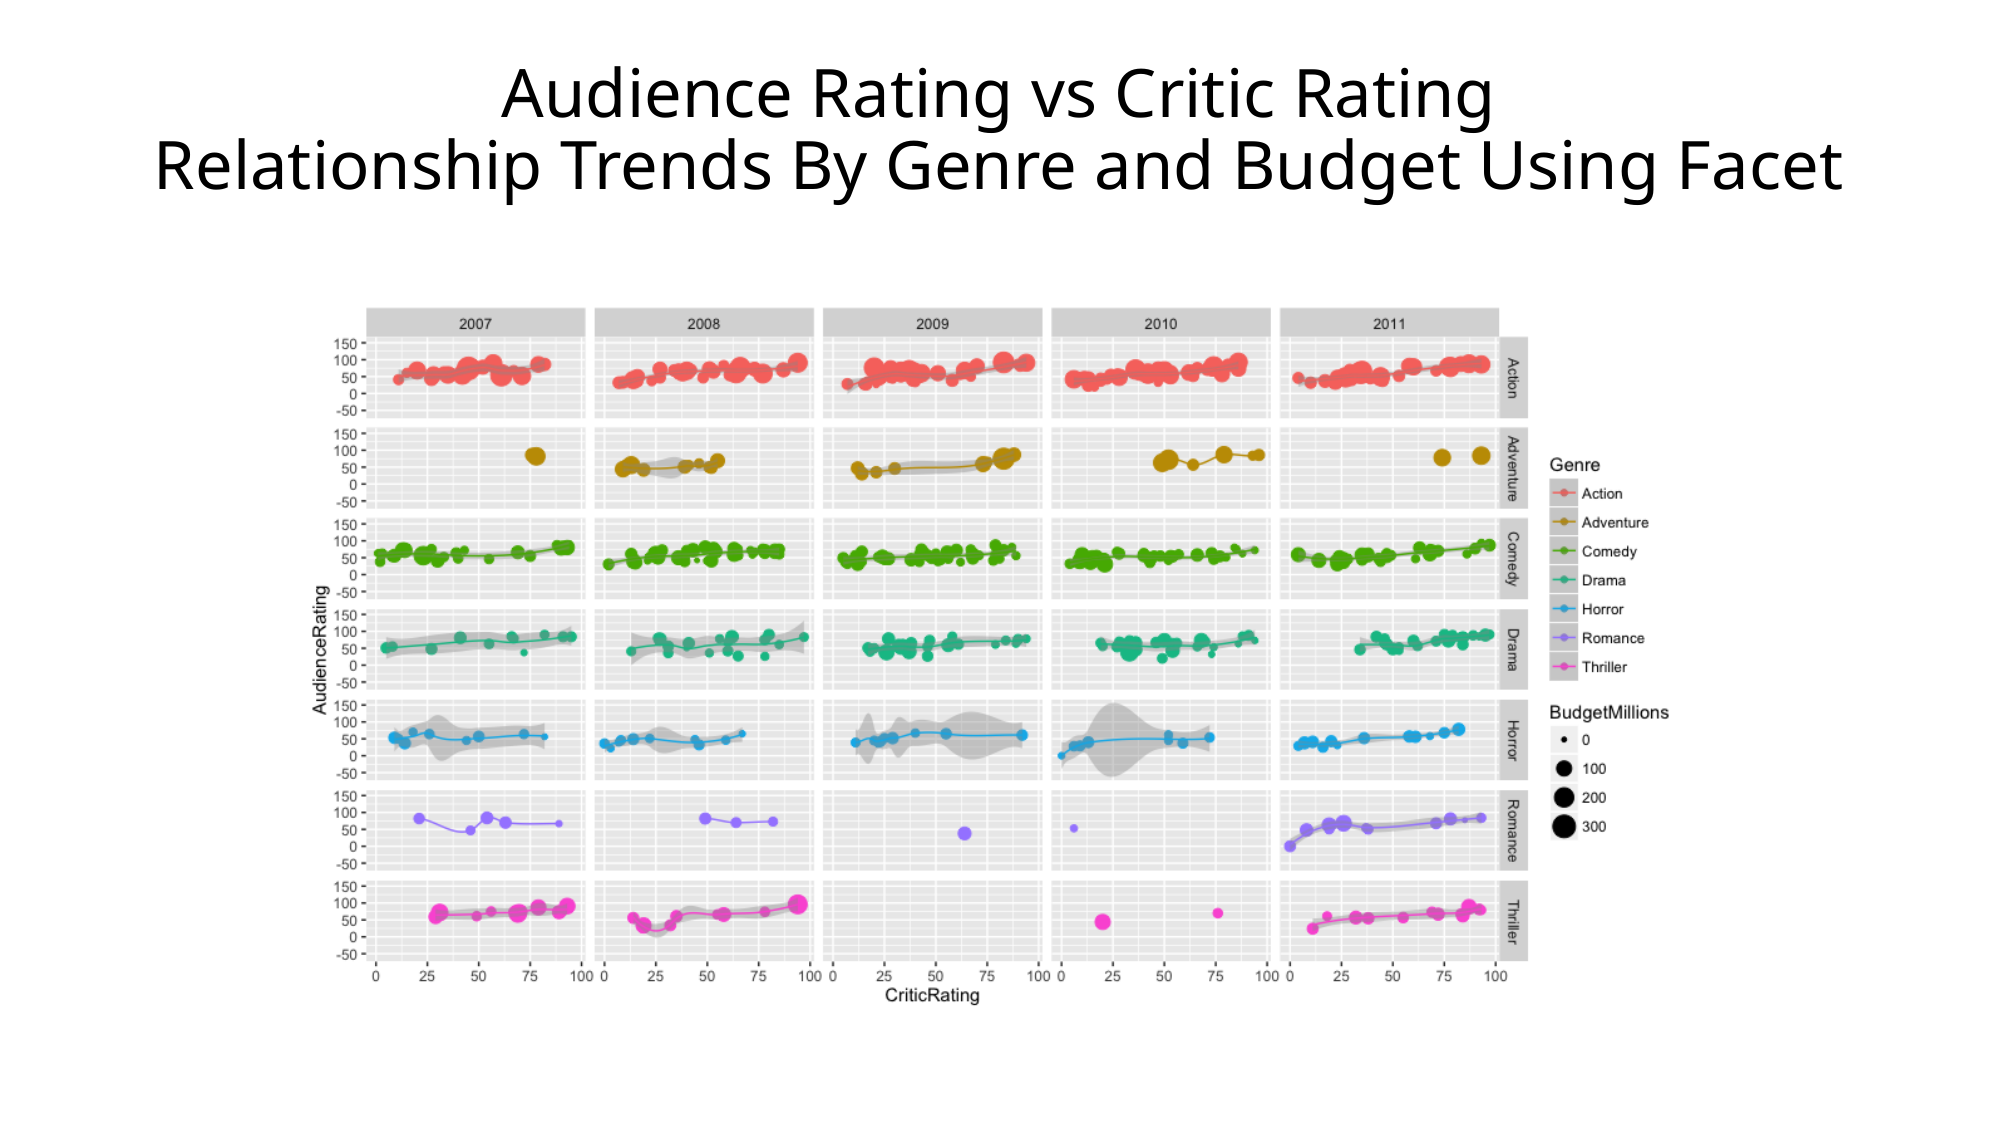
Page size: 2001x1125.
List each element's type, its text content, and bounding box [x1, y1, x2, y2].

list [299, 299, 1700, 1014]
text_box Audience Rating vs Critic Rating Relationship Trends By Genre and Budget Using Facet [137, 27, 1863, 237]
